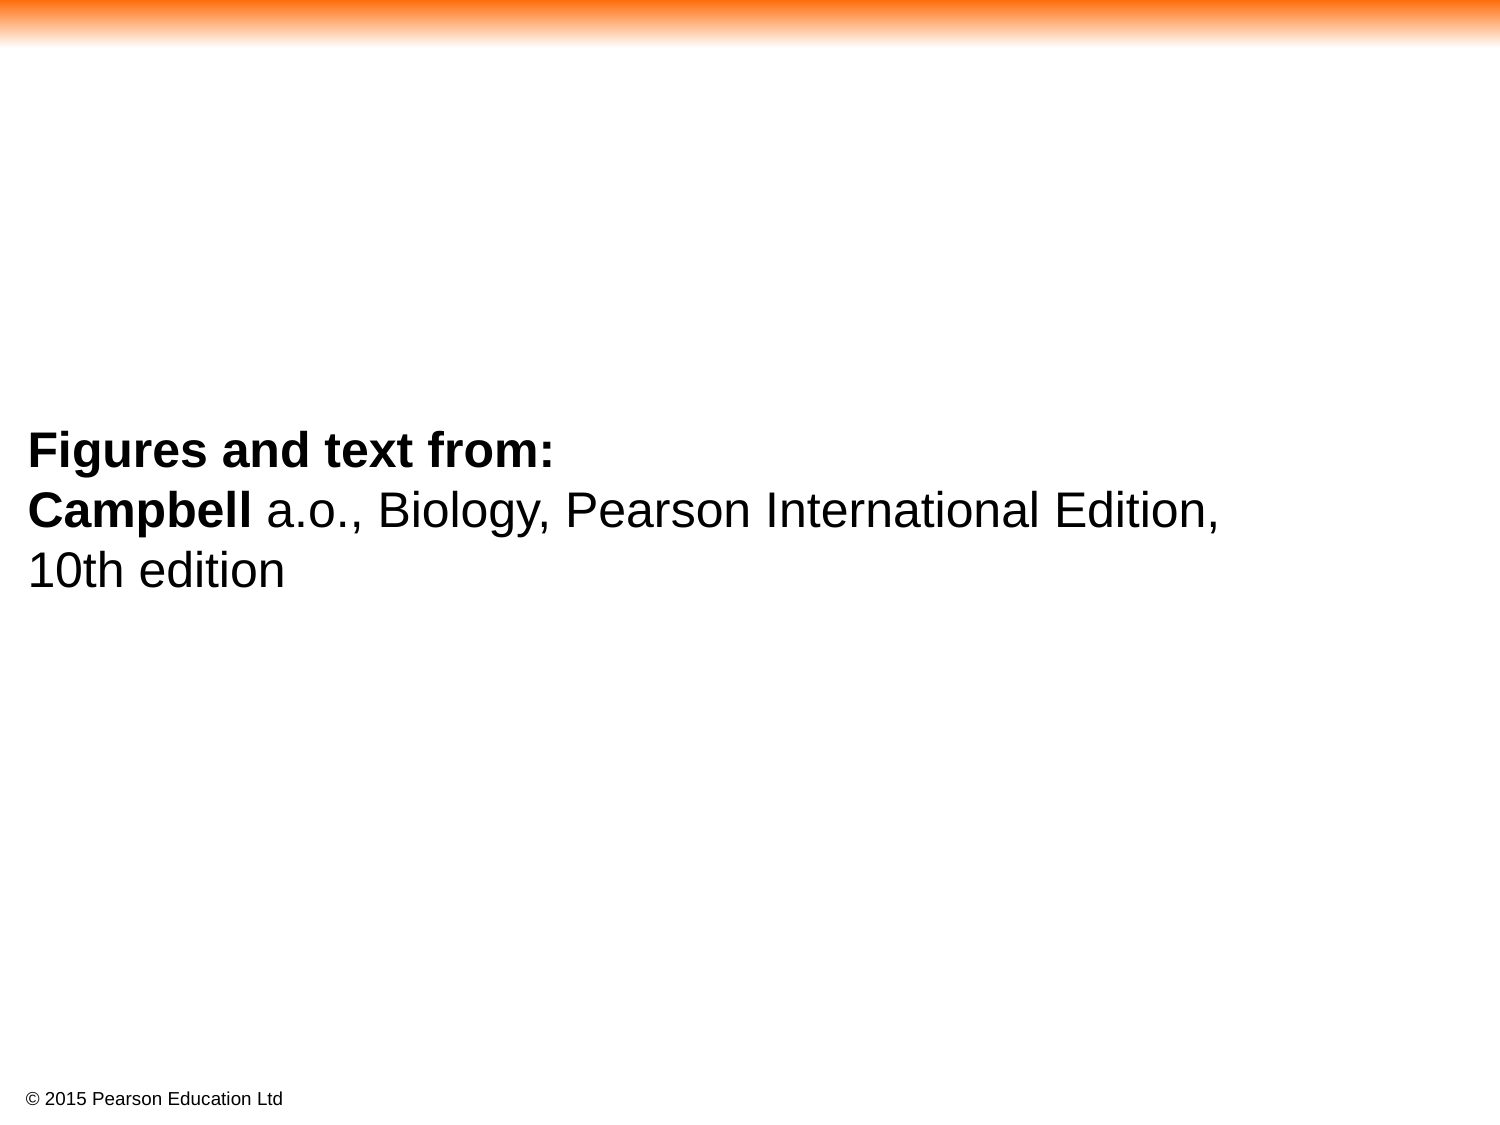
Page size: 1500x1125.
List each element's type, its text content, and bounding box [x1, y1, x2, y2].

text_box Figures and text from: Campbell a.o., Biology, Pearson International Edition, 10th edition [12, 409, 1330, 665]
